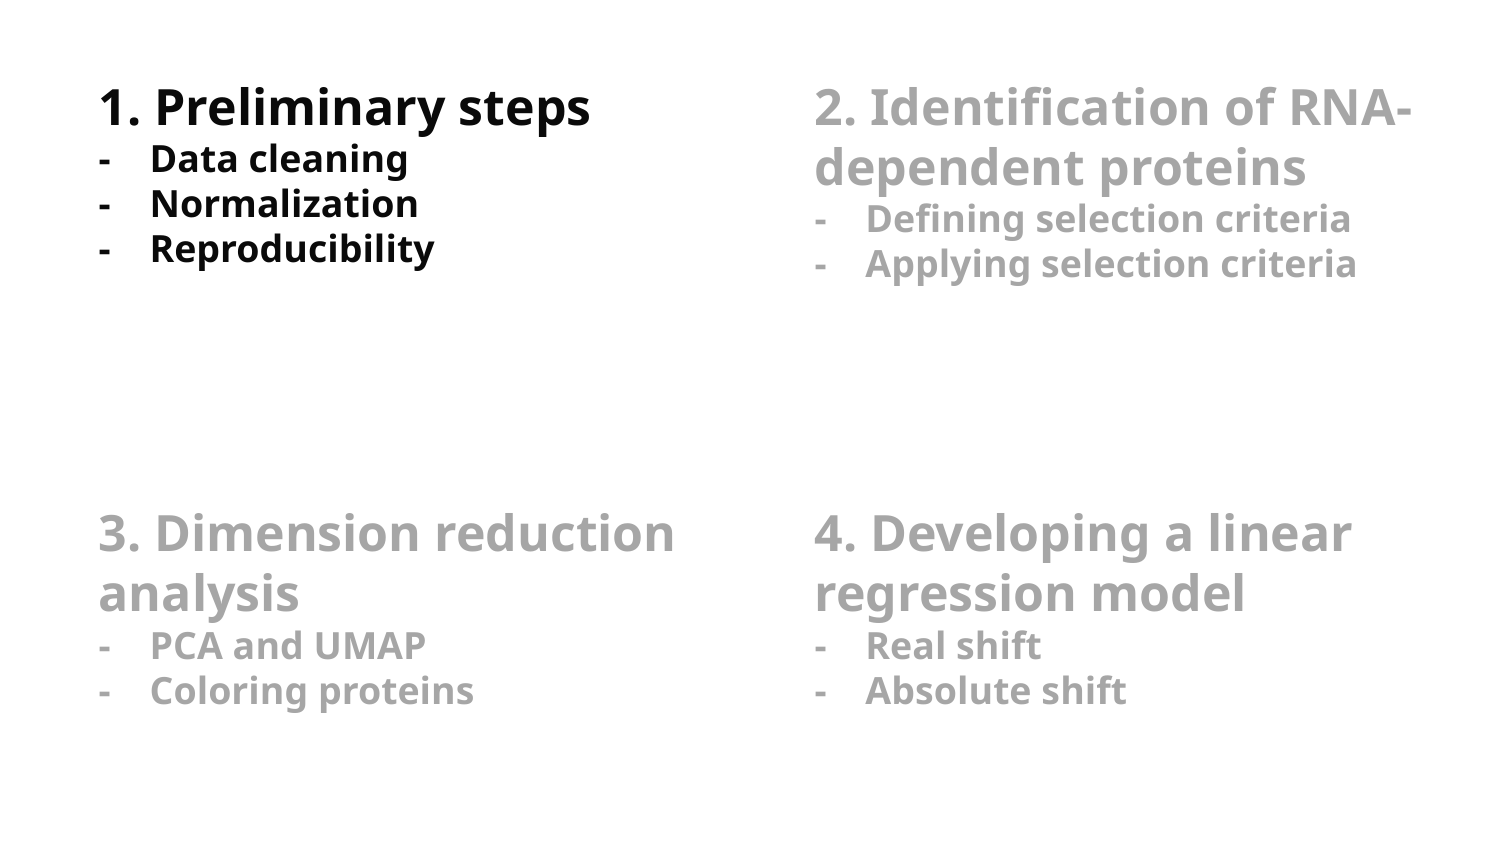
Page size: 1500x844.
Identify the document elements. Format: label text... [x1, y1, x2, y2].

text_box 2. Identification of RNA-dependent proteins - Defining selection criteria - Applying selection criteria [799, 67, 1500, 293]
text_box 1. Preliminary steps - Data cleaning - Normalization - Reproducibility [83, 67, 834, 398]
text_box 3. Dimension reduction analysis - PCA and UMAP - Coloring proteins [83, 494, 799, 720]
text_box 4. Developing a linear regression model - Real shift - Absolute shift [799, 494, 1500, 720]
